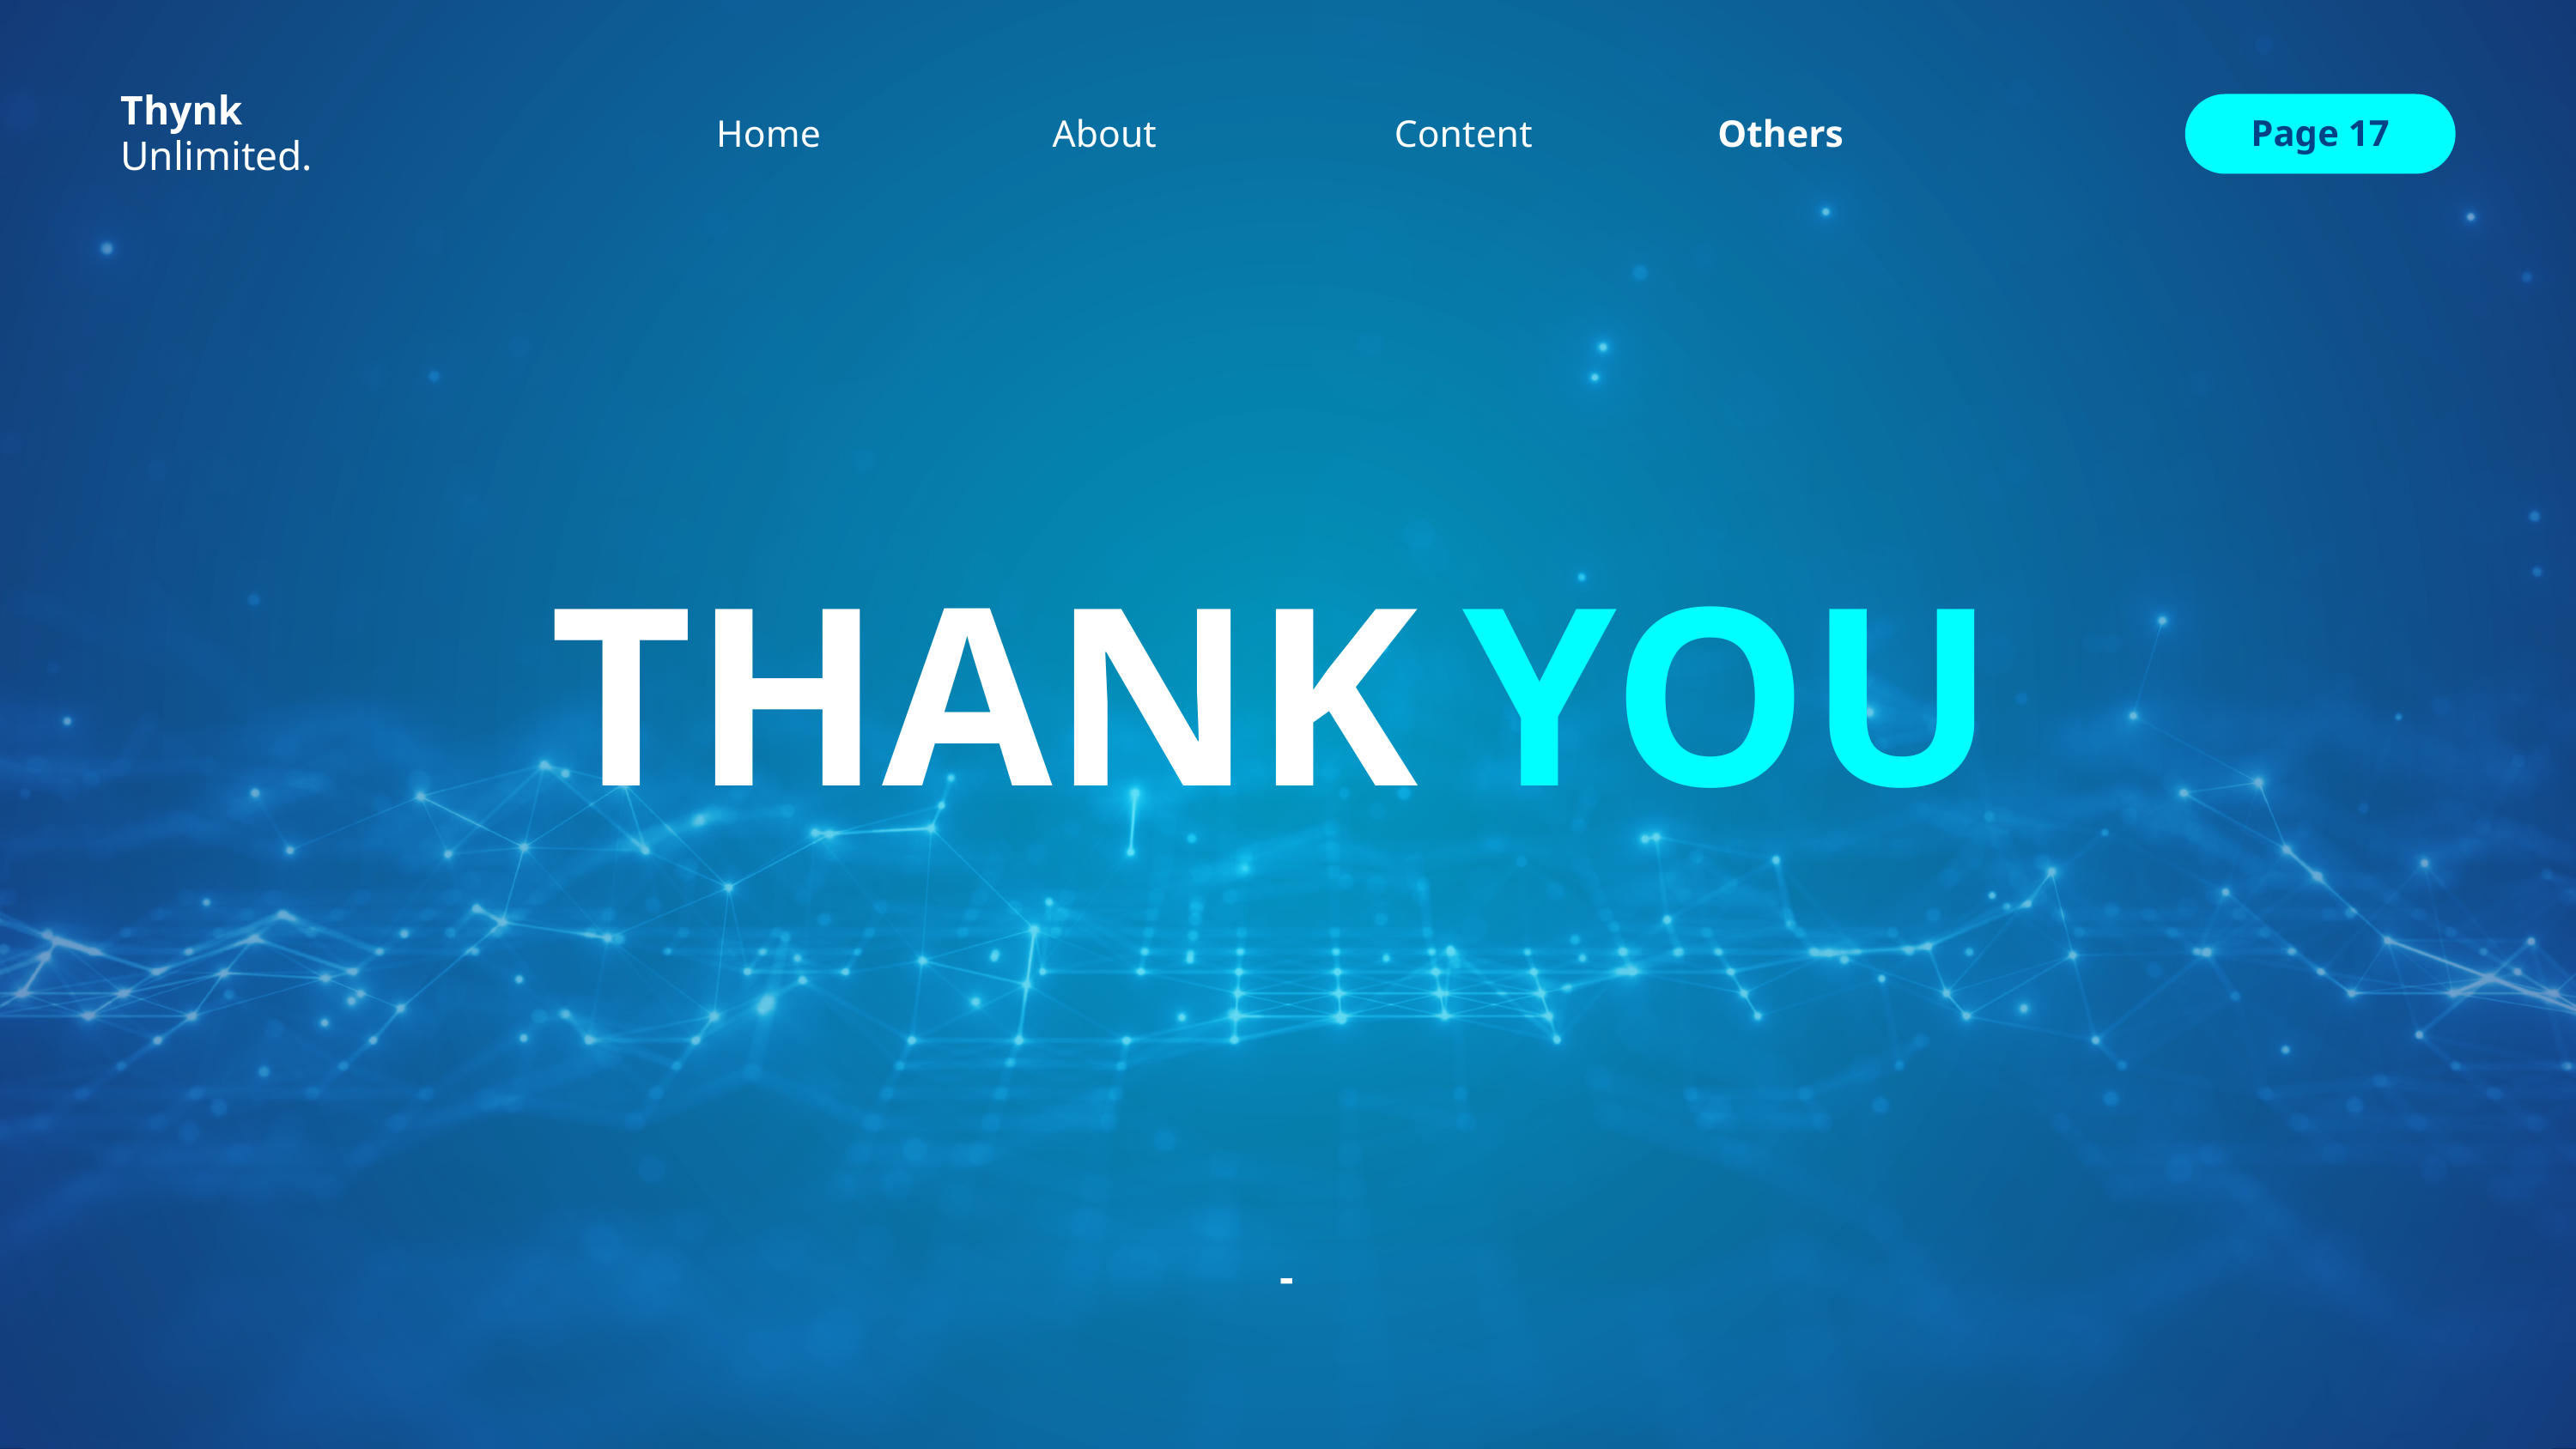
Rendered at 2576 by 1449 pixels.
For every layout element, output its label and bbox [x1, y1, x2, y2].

text_box [0, 0, 2576, 1449]
text_box [2184, 94, 2456, 174]
